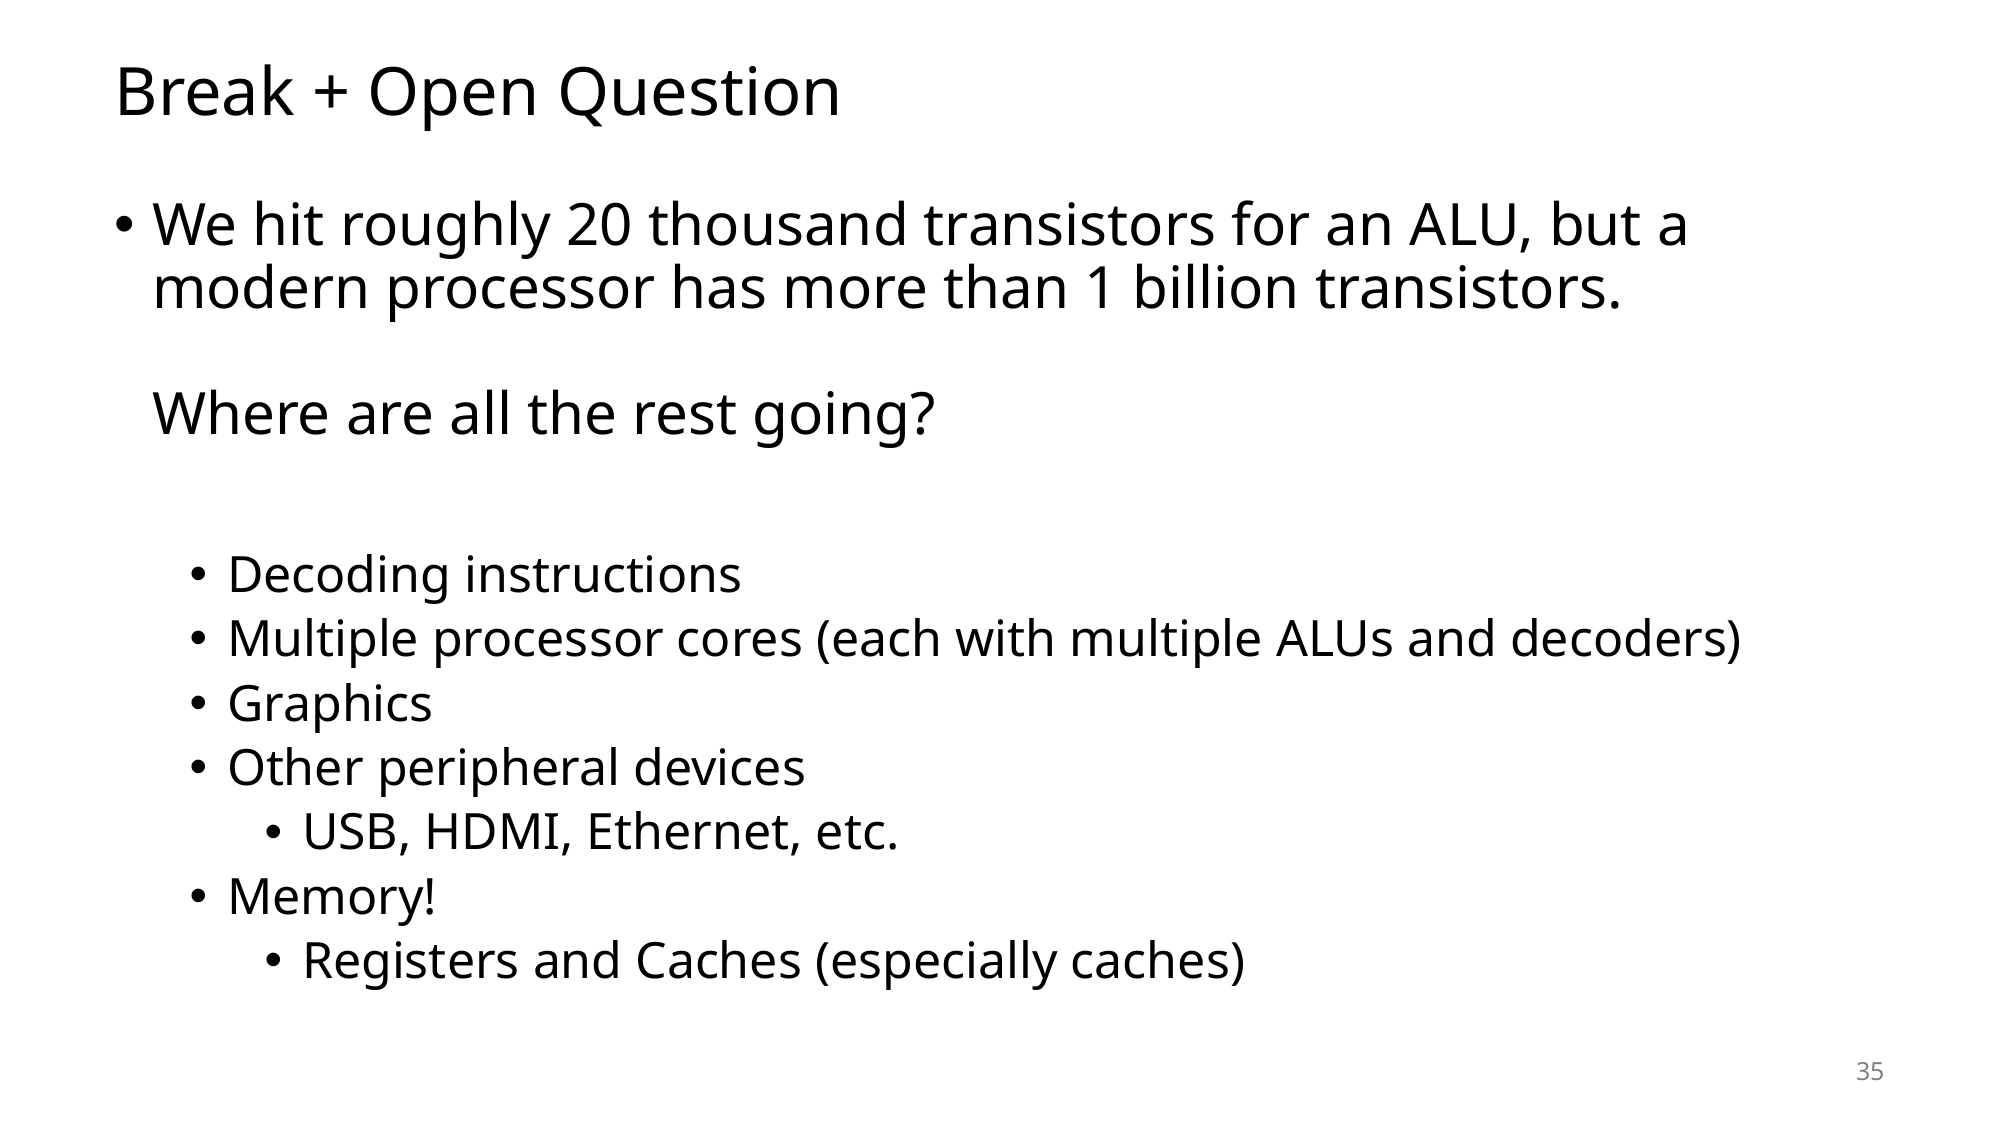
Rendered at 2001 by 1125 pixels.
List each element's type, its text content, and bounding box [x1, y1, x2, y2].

list We hit roughly 20 thousand transistors for an ALU, but a modern processor has more than 1 billion transistors. Where are all the rest going? Decoding instructions Multiple processor cores (each with multiple ALUs and decoders) Graphics Other peripheral devices USB, HDMI, Ethernet, etc. Memory! Registers and Caches (especially caches) [99, 187, 1900, 1013]
title Break + Open Question [99, 37, 1900, 150]
slide_number 35 [1749, 1042, 1900, 1103]
